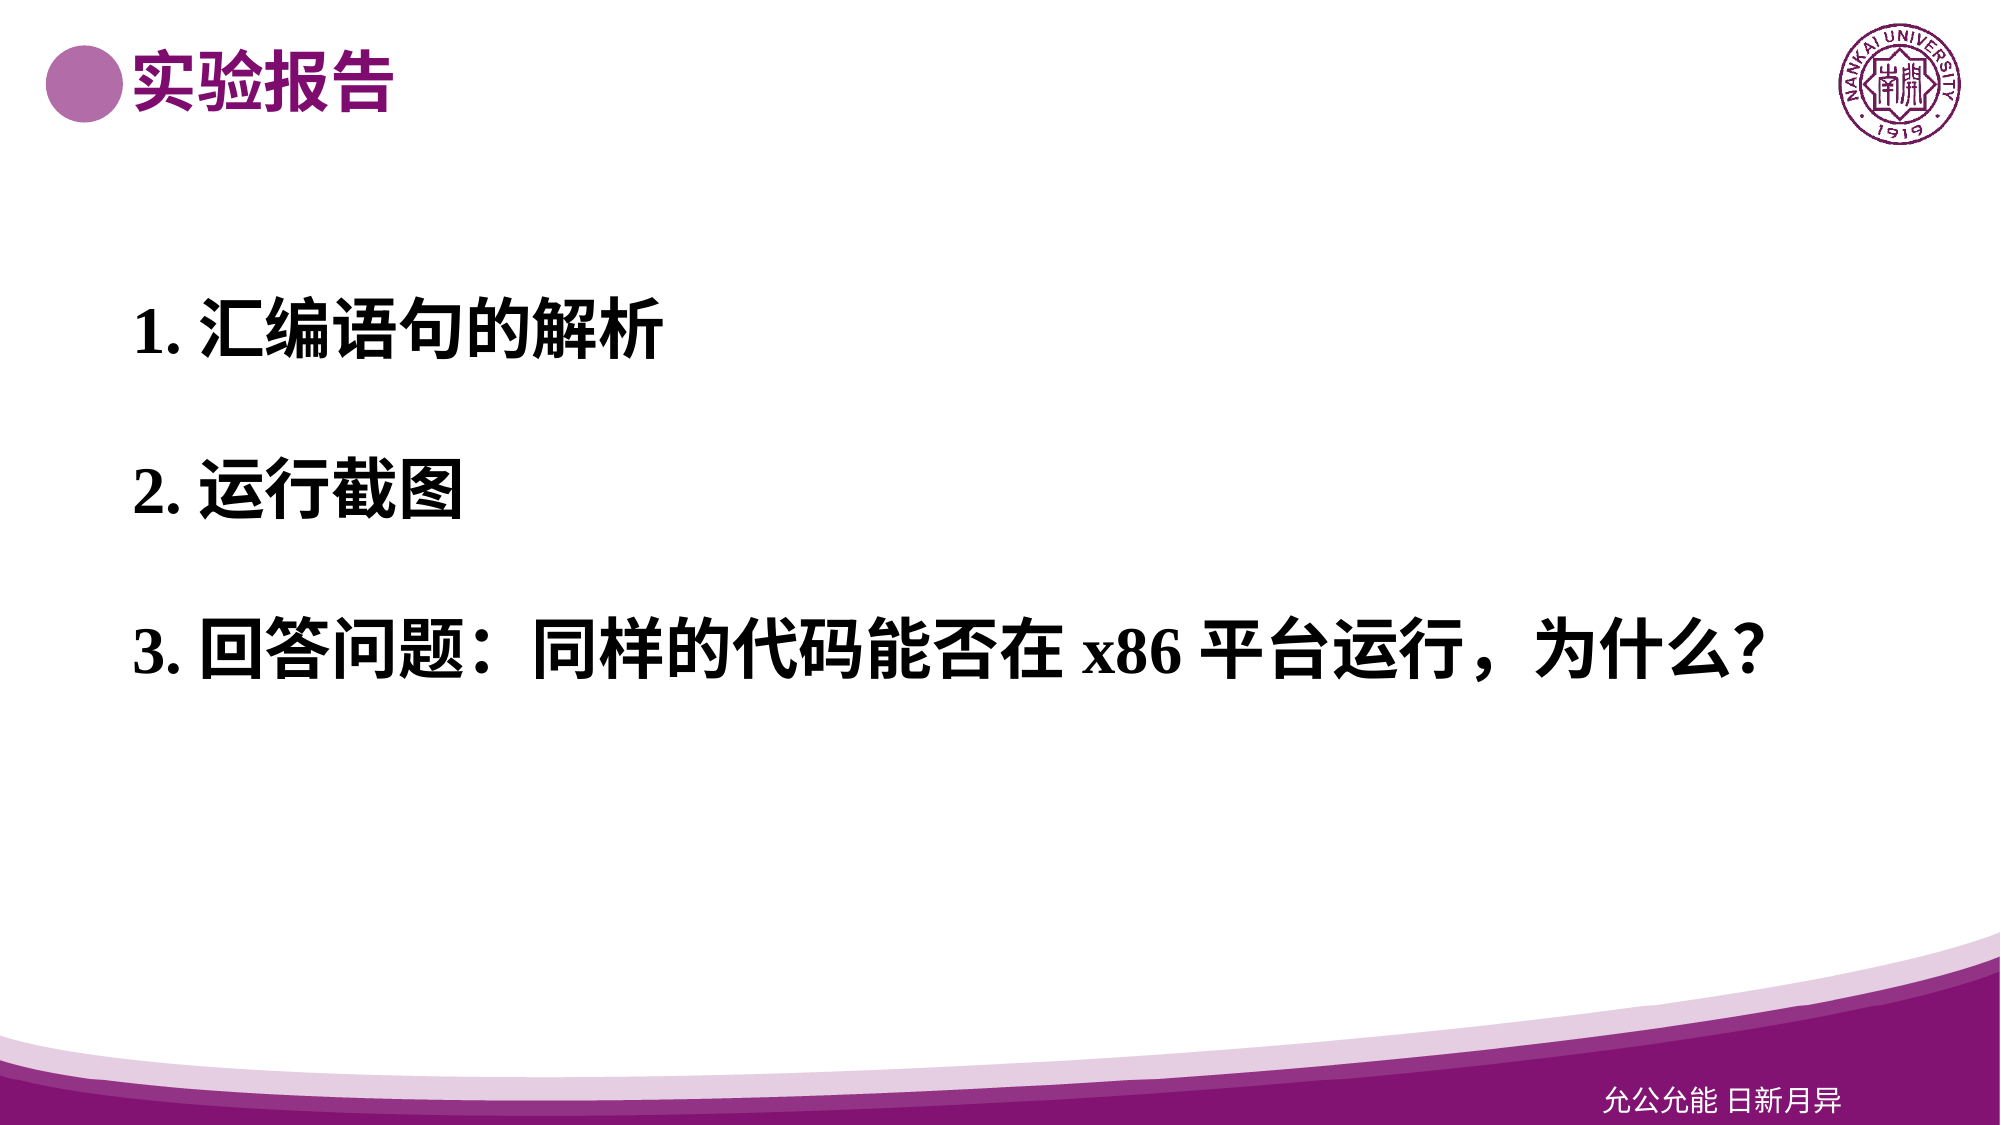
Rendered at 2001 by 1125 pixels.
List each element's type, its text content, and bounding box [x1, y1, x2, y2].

text_box 1.汇编语句的解析 2.运行截图 3.回答问题：同样的代码能否在x86平台运行，为什么？ [117, 199, 1883, 695]
text_box 实验报告 [115, 41, 1702, 128]
picture [1828, 13, 1971, 155]
picture [0, 931, 2000, 1125]
